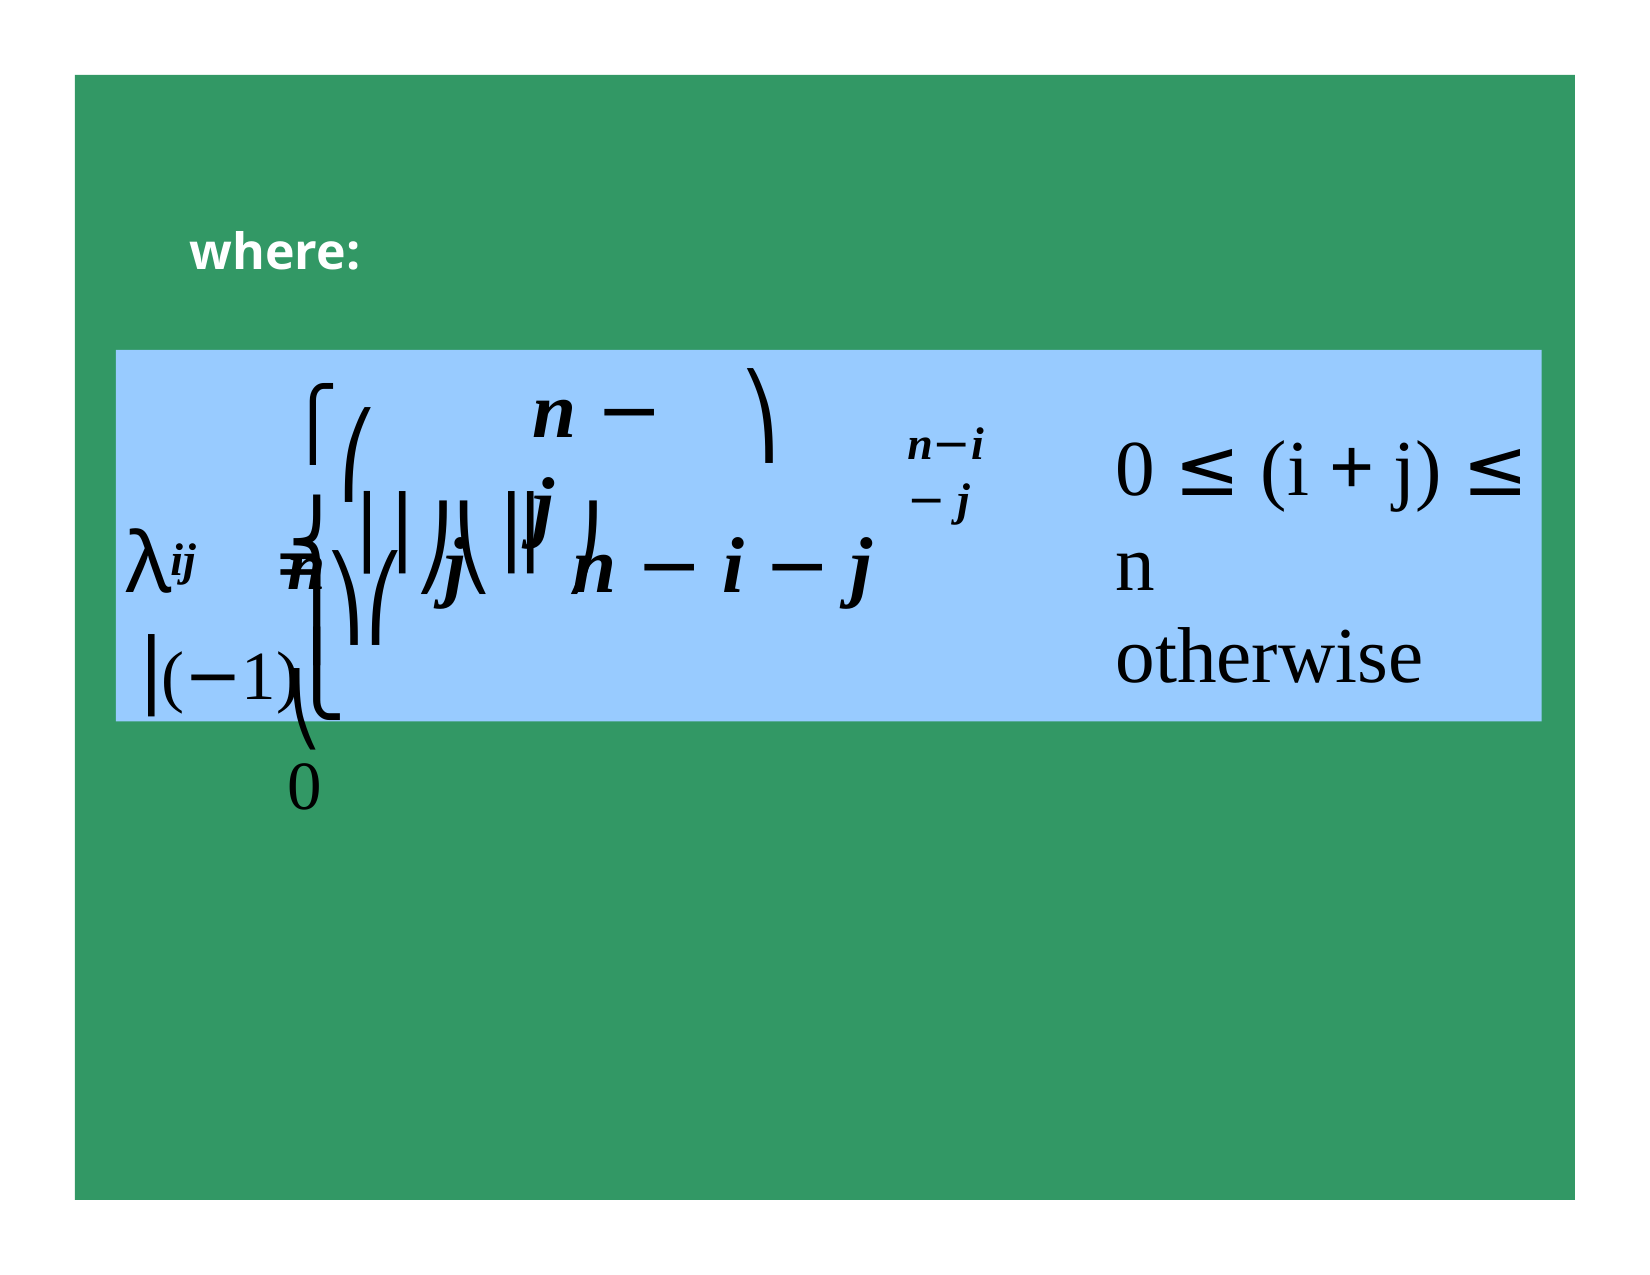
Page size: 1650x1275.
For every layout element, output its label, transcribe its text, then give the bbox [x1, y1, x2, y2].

text_box otherwise [1115, 607, 1427, 699]
text_box λ = ⎪⎜ j ⎟⎜ n − i − j ⎟(−1) [122, 470, 910, 759]
text_box [174, 212, 402, 288]
text_box ⎪0 [283, 759, 372, 824]
text_box [115, 349, 1542, 722]
text_box 0 ≤ (i + j) ≤ n [1115, 414, 1531, 607]
text_box ⎞ [739, 361, 773, 460]
text_box n − j [532, 355, 685, 470]
text_box n−i − j [907, 411, 1033, 525]
text_box ⎧⎛ n⎞⎛ [287, 361, 477, 470]
text_box where: [187, 217, 388, 280]
